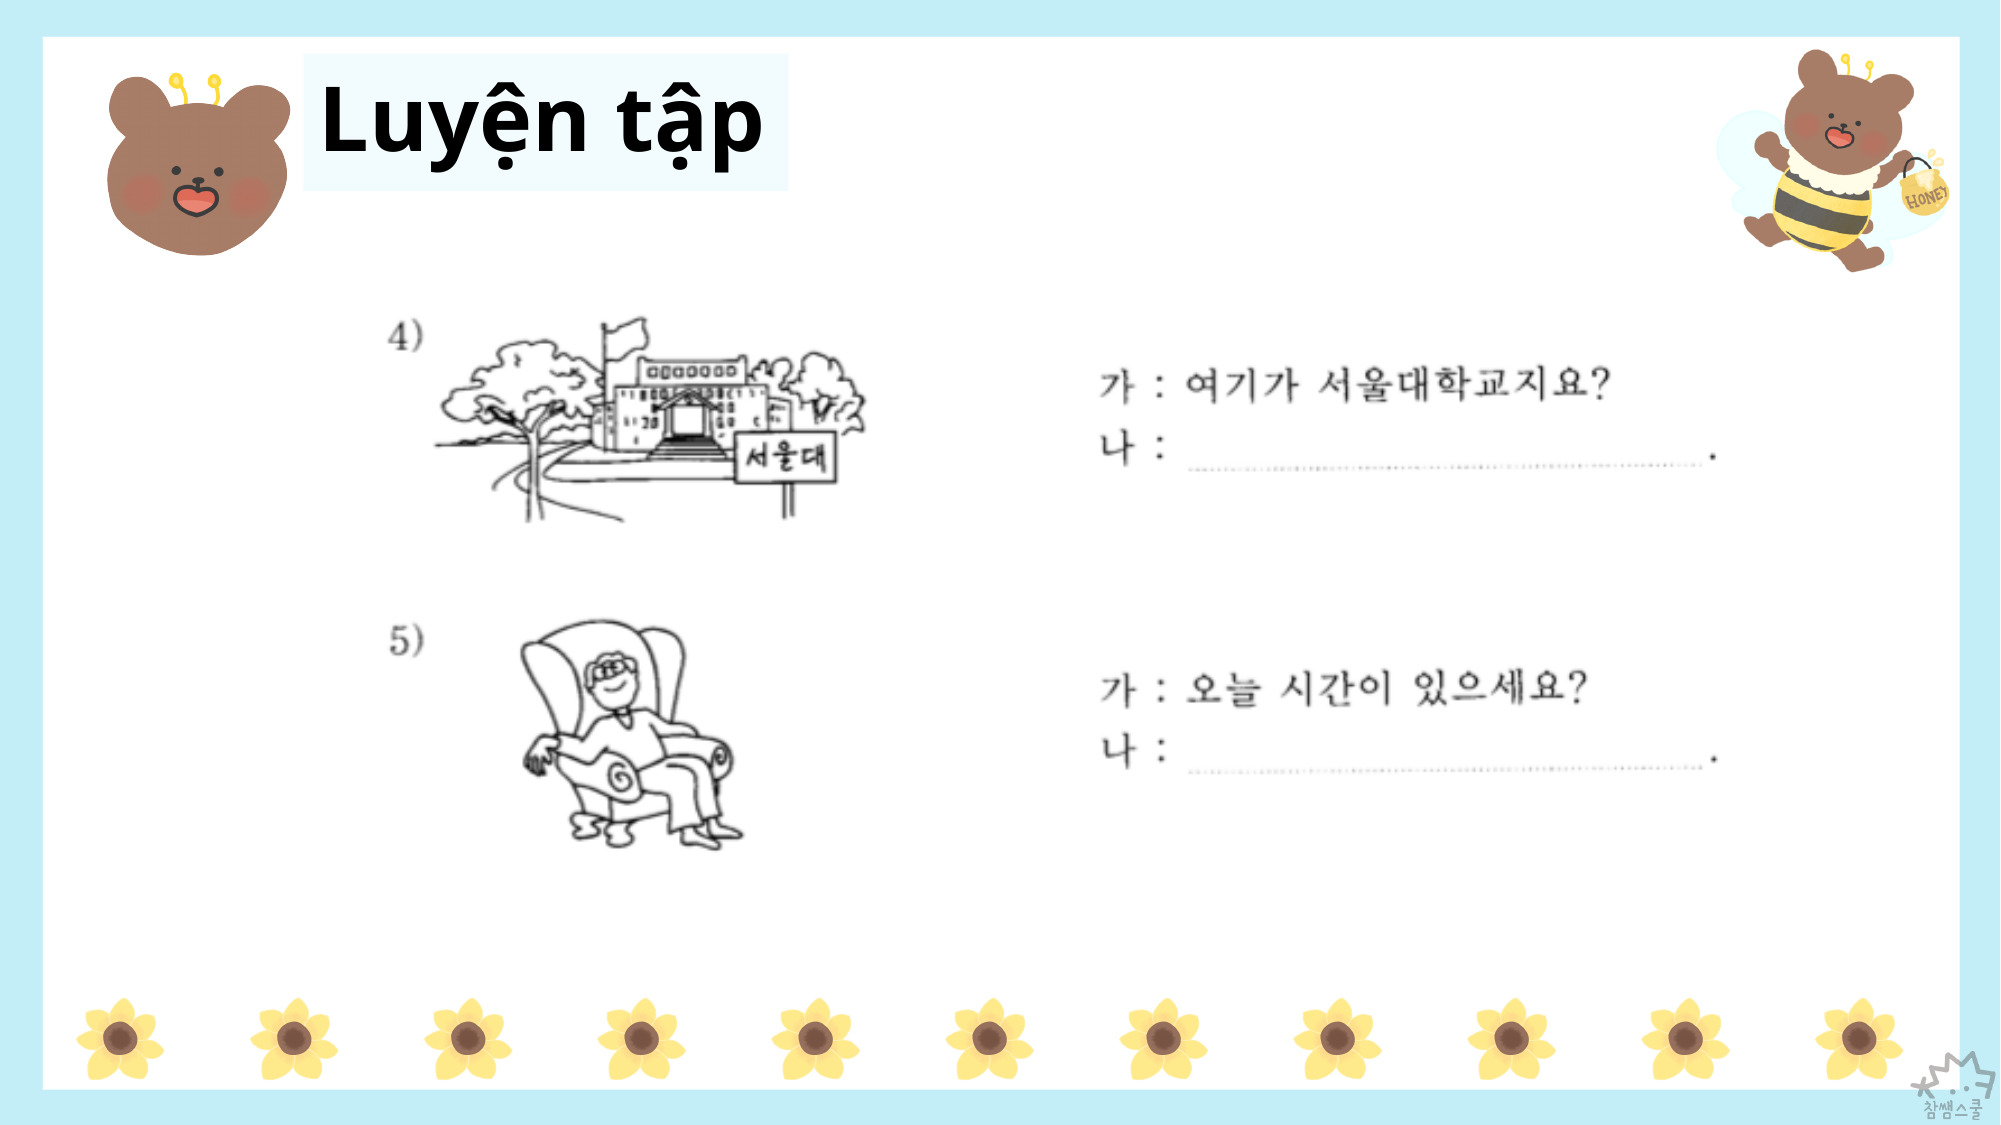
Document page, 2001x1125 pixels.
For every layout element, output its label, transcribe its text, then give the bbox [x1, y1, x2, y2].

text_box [69, 996, 1904, 1091]
text_box Luyện tập [303, 53, 789, 192]
picture [0, 0, 2001, 1125]
